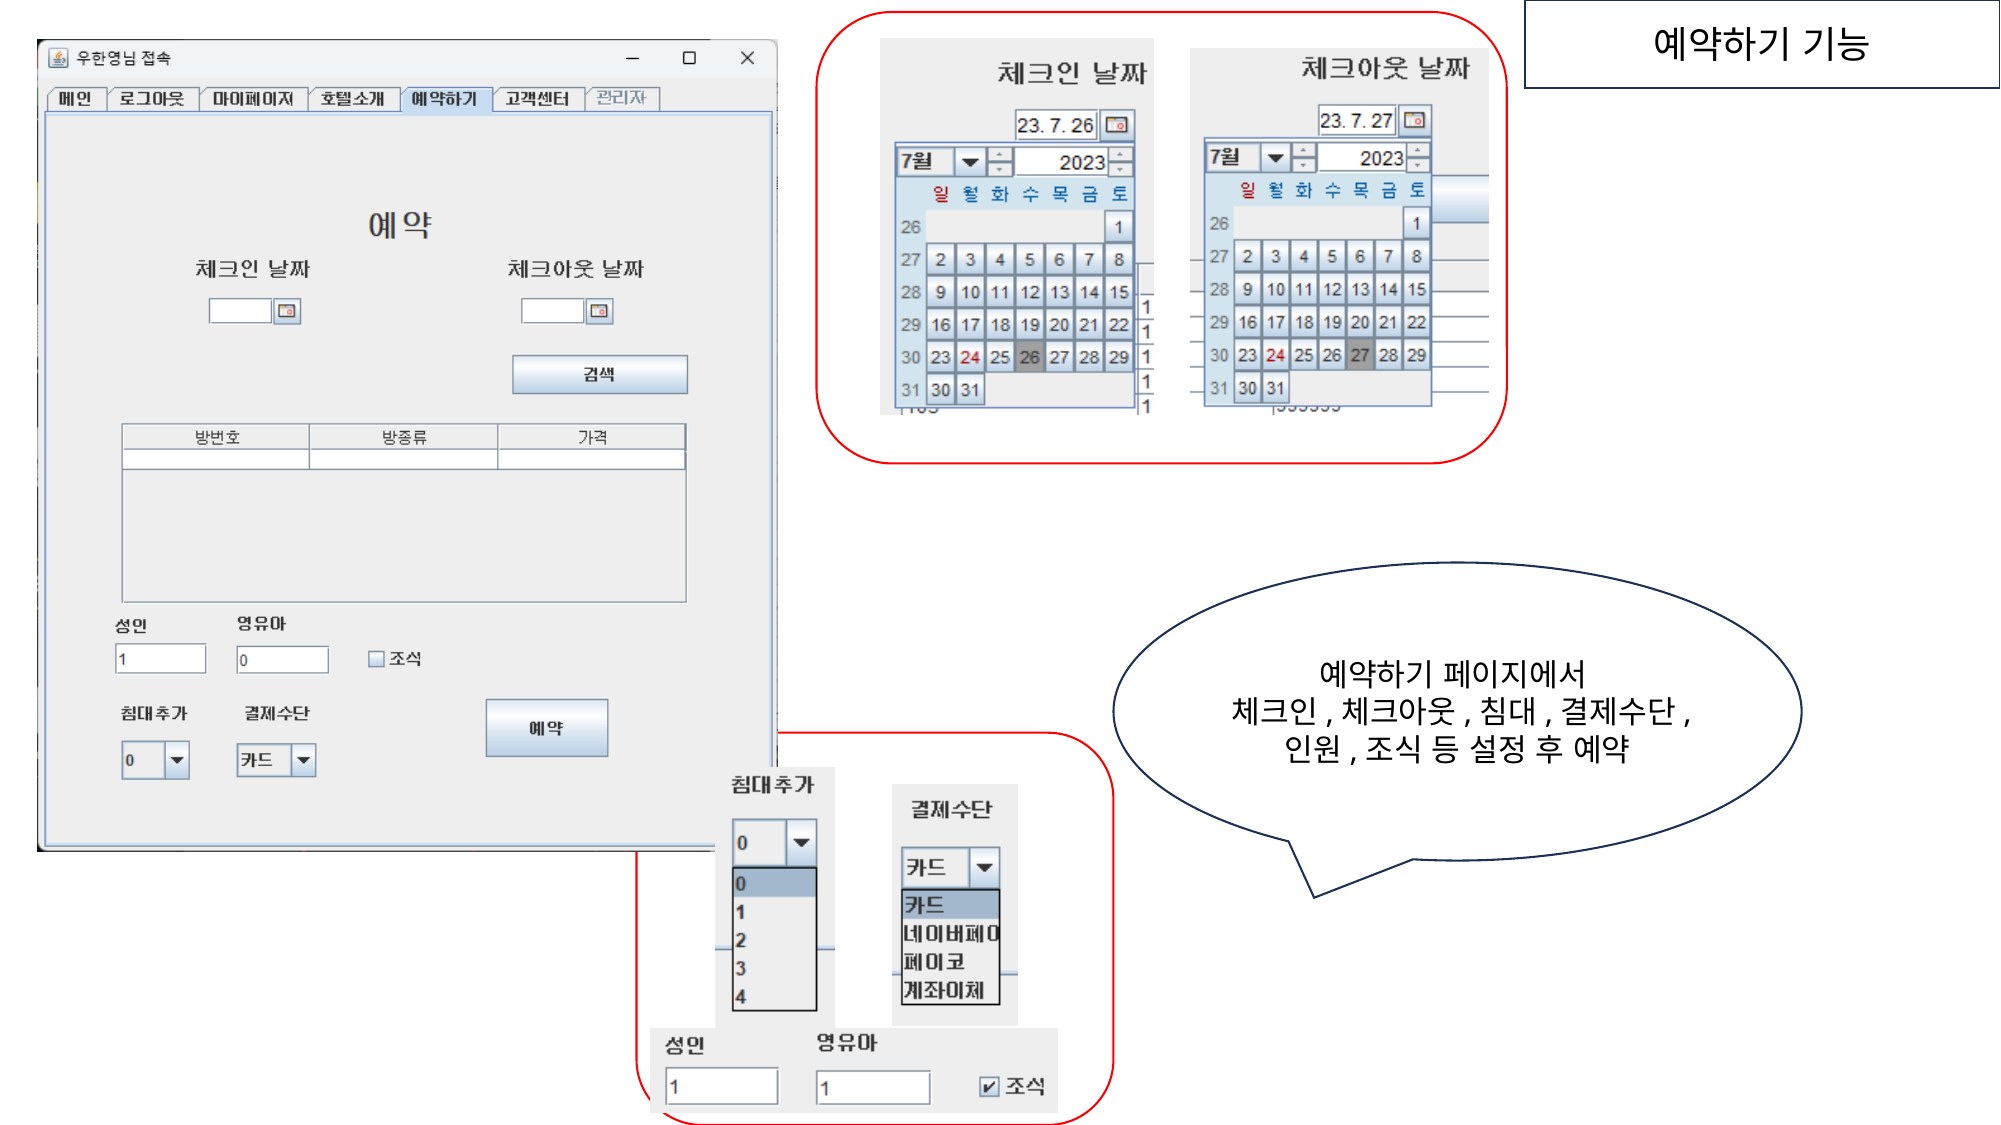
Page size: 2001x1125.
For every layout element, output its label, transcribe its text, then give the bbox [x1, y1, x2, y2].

picture [37, 39, 1058, 1113]
text_box [815, 10, 1508, 465]
text_box 예약하기 페이지에서 체크인,체크아웃,침대,결제수단,인원,조식 등 설정 후 예약 [1112, 561, 1803, 900]
picture [892, 784, 1018, 1026]
text_box 예약하기 기능 [1524, 0, 2000, 89]
picture [1190, 48, 1489, 415]
text_box [635, 852, 715, 1102]
picture [880, 38, 1154, 415]
text_box [662, 731, 1115, 1125]
